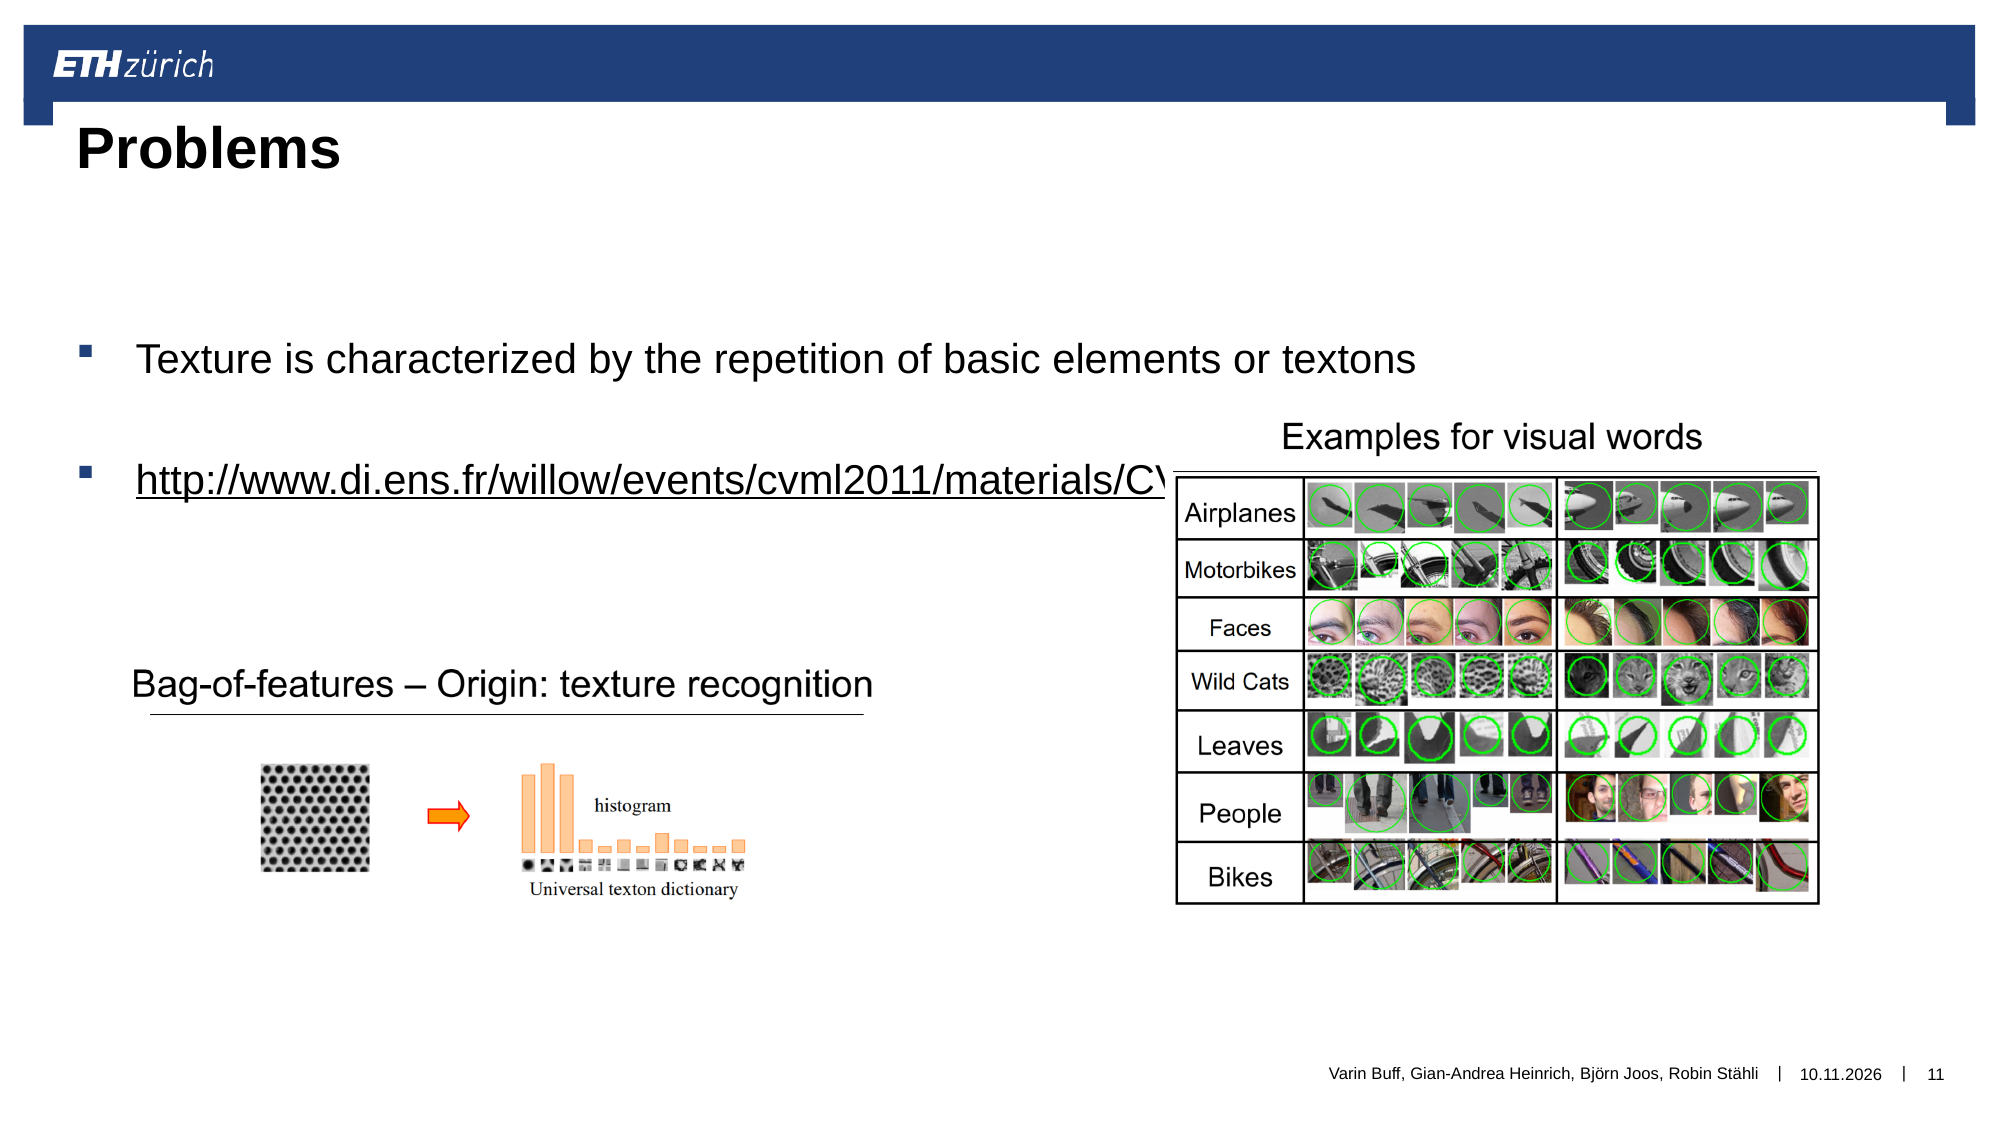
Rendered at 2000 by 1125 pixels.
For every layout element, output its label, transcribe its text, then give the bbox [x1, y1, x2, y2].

picture [1164, 420, 1824, 905]
list Texture is characterized by the repetition of basic elements or textons http://www.di.ens.fr/willow/events/cvml2011/materials/CVML2011_Cordelia_bof.pdf [53, 332, 1945, 1024]
title Problems [53, 101, 1946, 262]
slide_number 11 [1906, 1034, 1966, 1112]
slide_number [1790, 1034, 1892, 1112]
picture [125, 656, 879, 906]
footer Varin Buff, Gian-Andrea Heinrich, Björn Joos, Robin Stähli [999, 1034, 1760, 1111]
